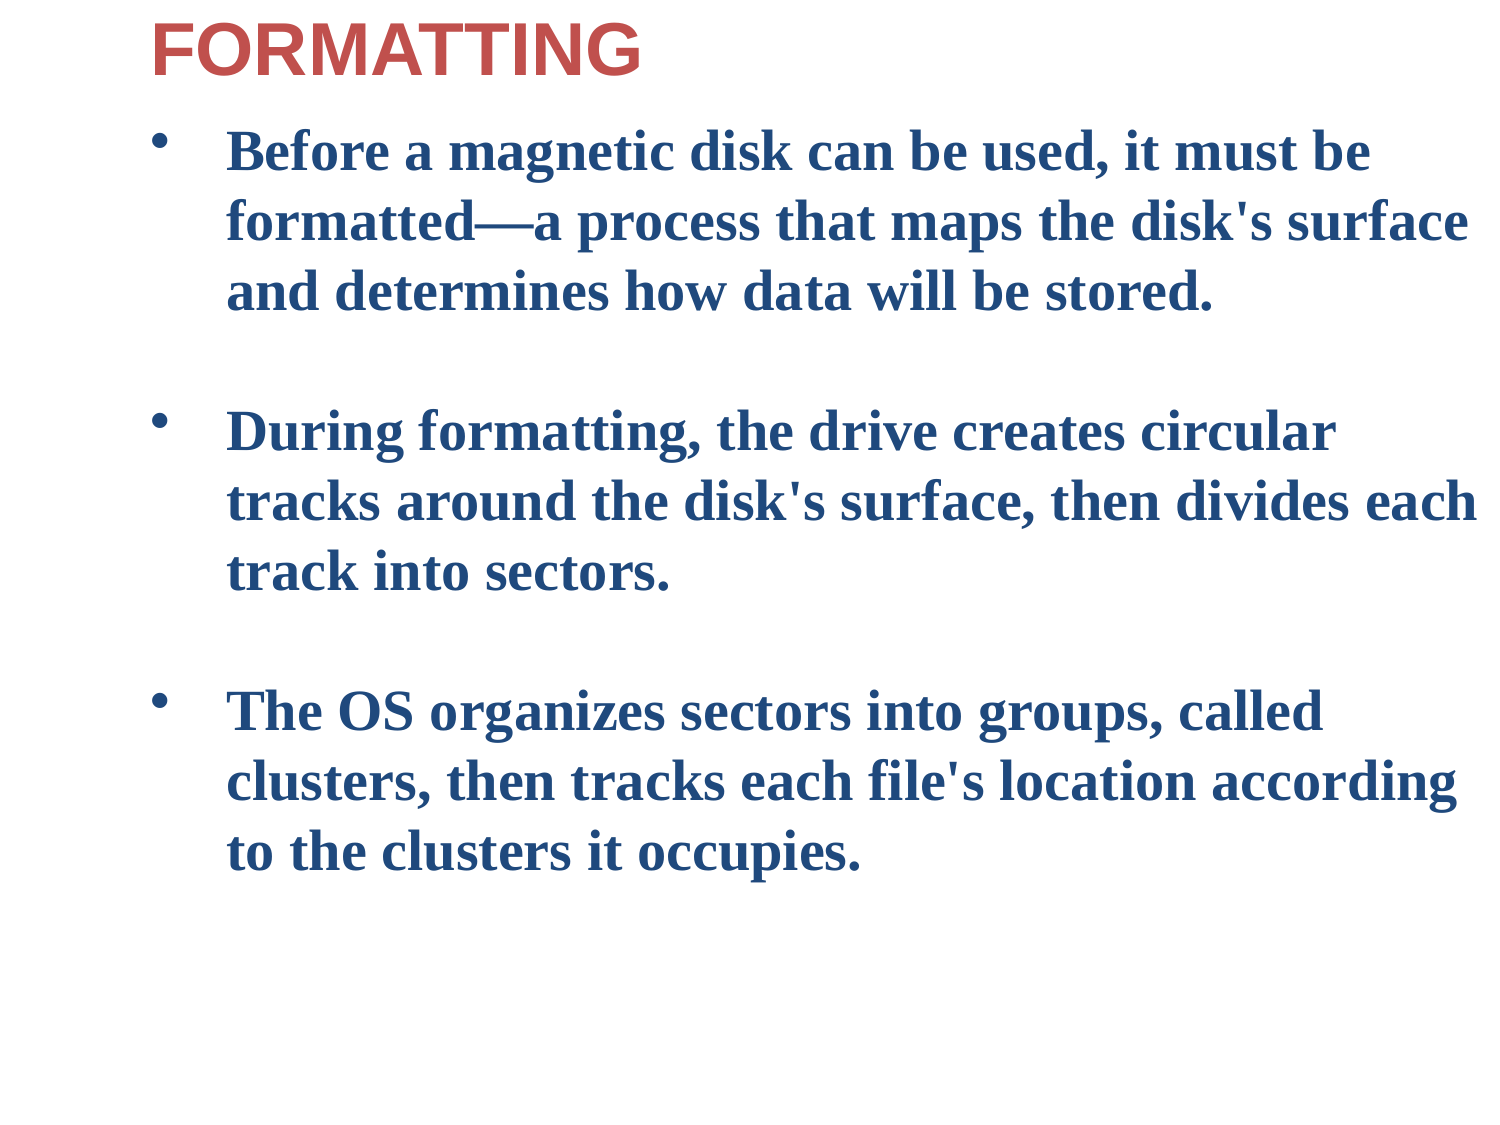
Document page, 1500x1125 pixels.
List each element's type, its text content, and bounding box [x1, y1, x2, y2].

text_box Before a magnetic disk can be used, it must be formatted—a process that maps the disk's surface and determines how data will be stored. During formatting, the drive creates circular tracks around the disk's surface, then divides each track into sectors. The OS organizes sectors into groups, called clusters, then tracks each file's location according to the clusters it occupies. [0, 99, 1500, 895]
text_box FORMATTING [0, 0, 1500, 99]
